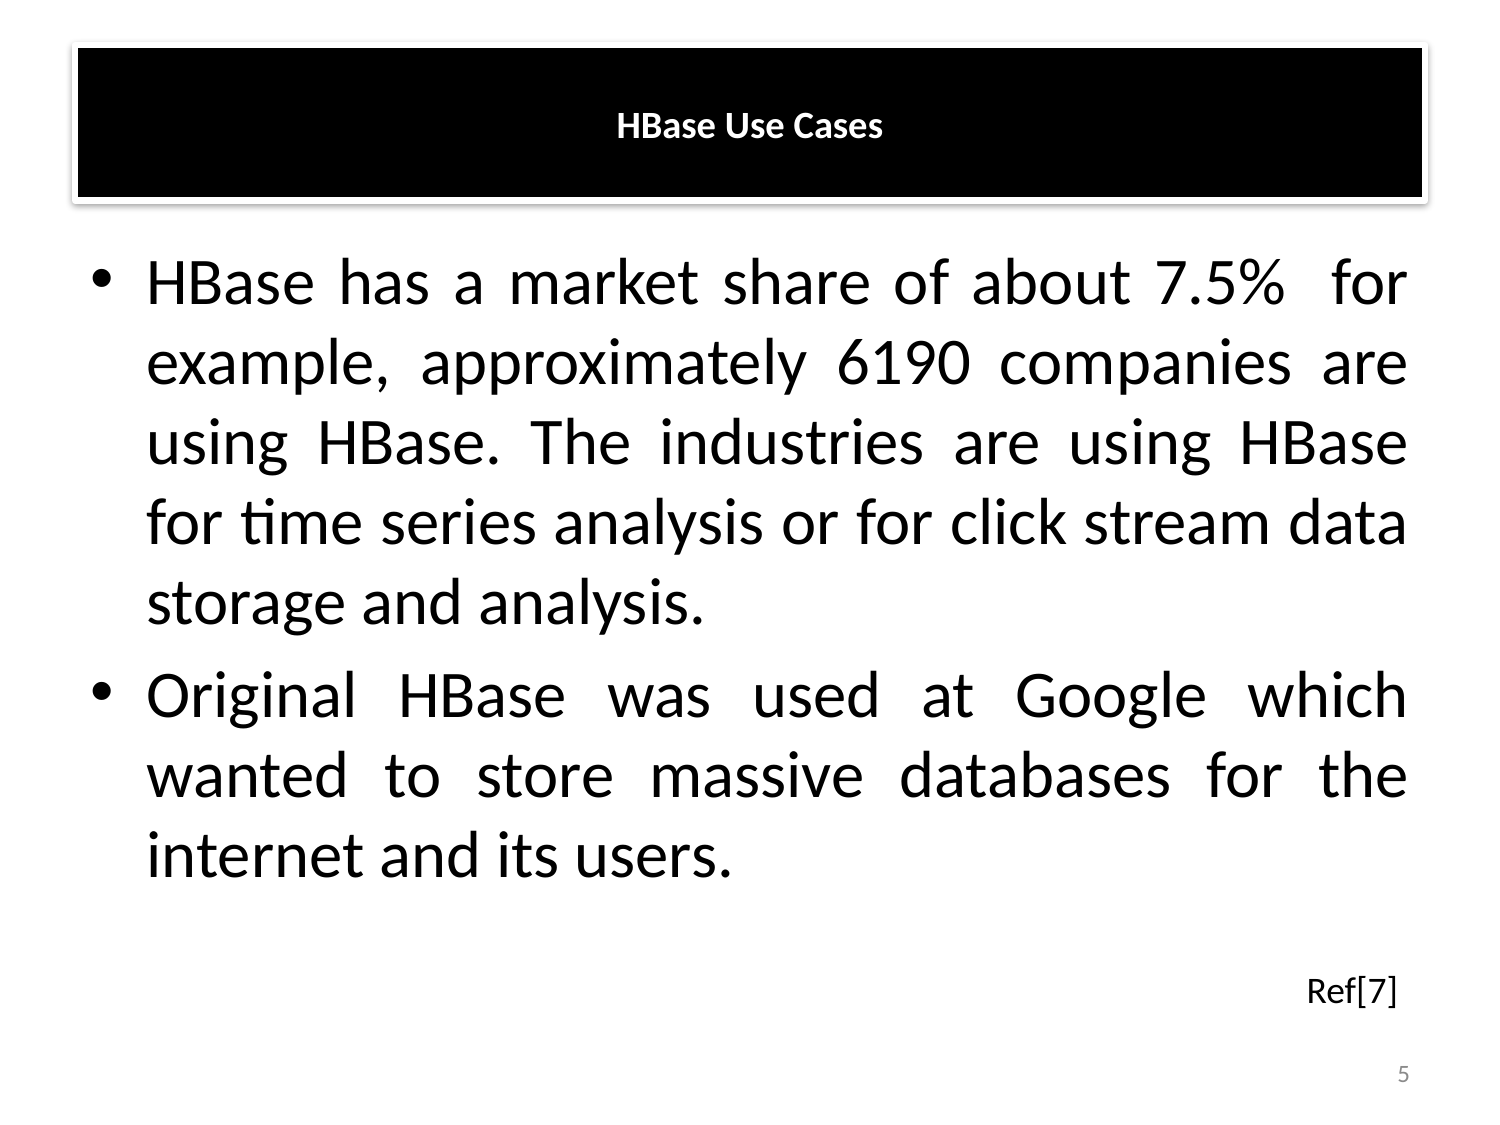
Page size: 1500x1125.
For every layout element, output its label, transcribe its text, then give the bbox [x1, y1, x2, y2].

title HBase Use Cases [72, 42, 1428, 204]
text_box Ref[7] [1291, 958, 1414, 1019]
list HBase has a market share of about 7.5% for example, approximately 6190 companies are using HBase. The industries are using HBase for time series analysis or for click stream data storage and analysis. Original HBase was used at Google which wanted to store massive databases for the internet and its users. [75, 230, 1425, 973]
slide_number 5 [1074, 1042, 1425, 1103]
